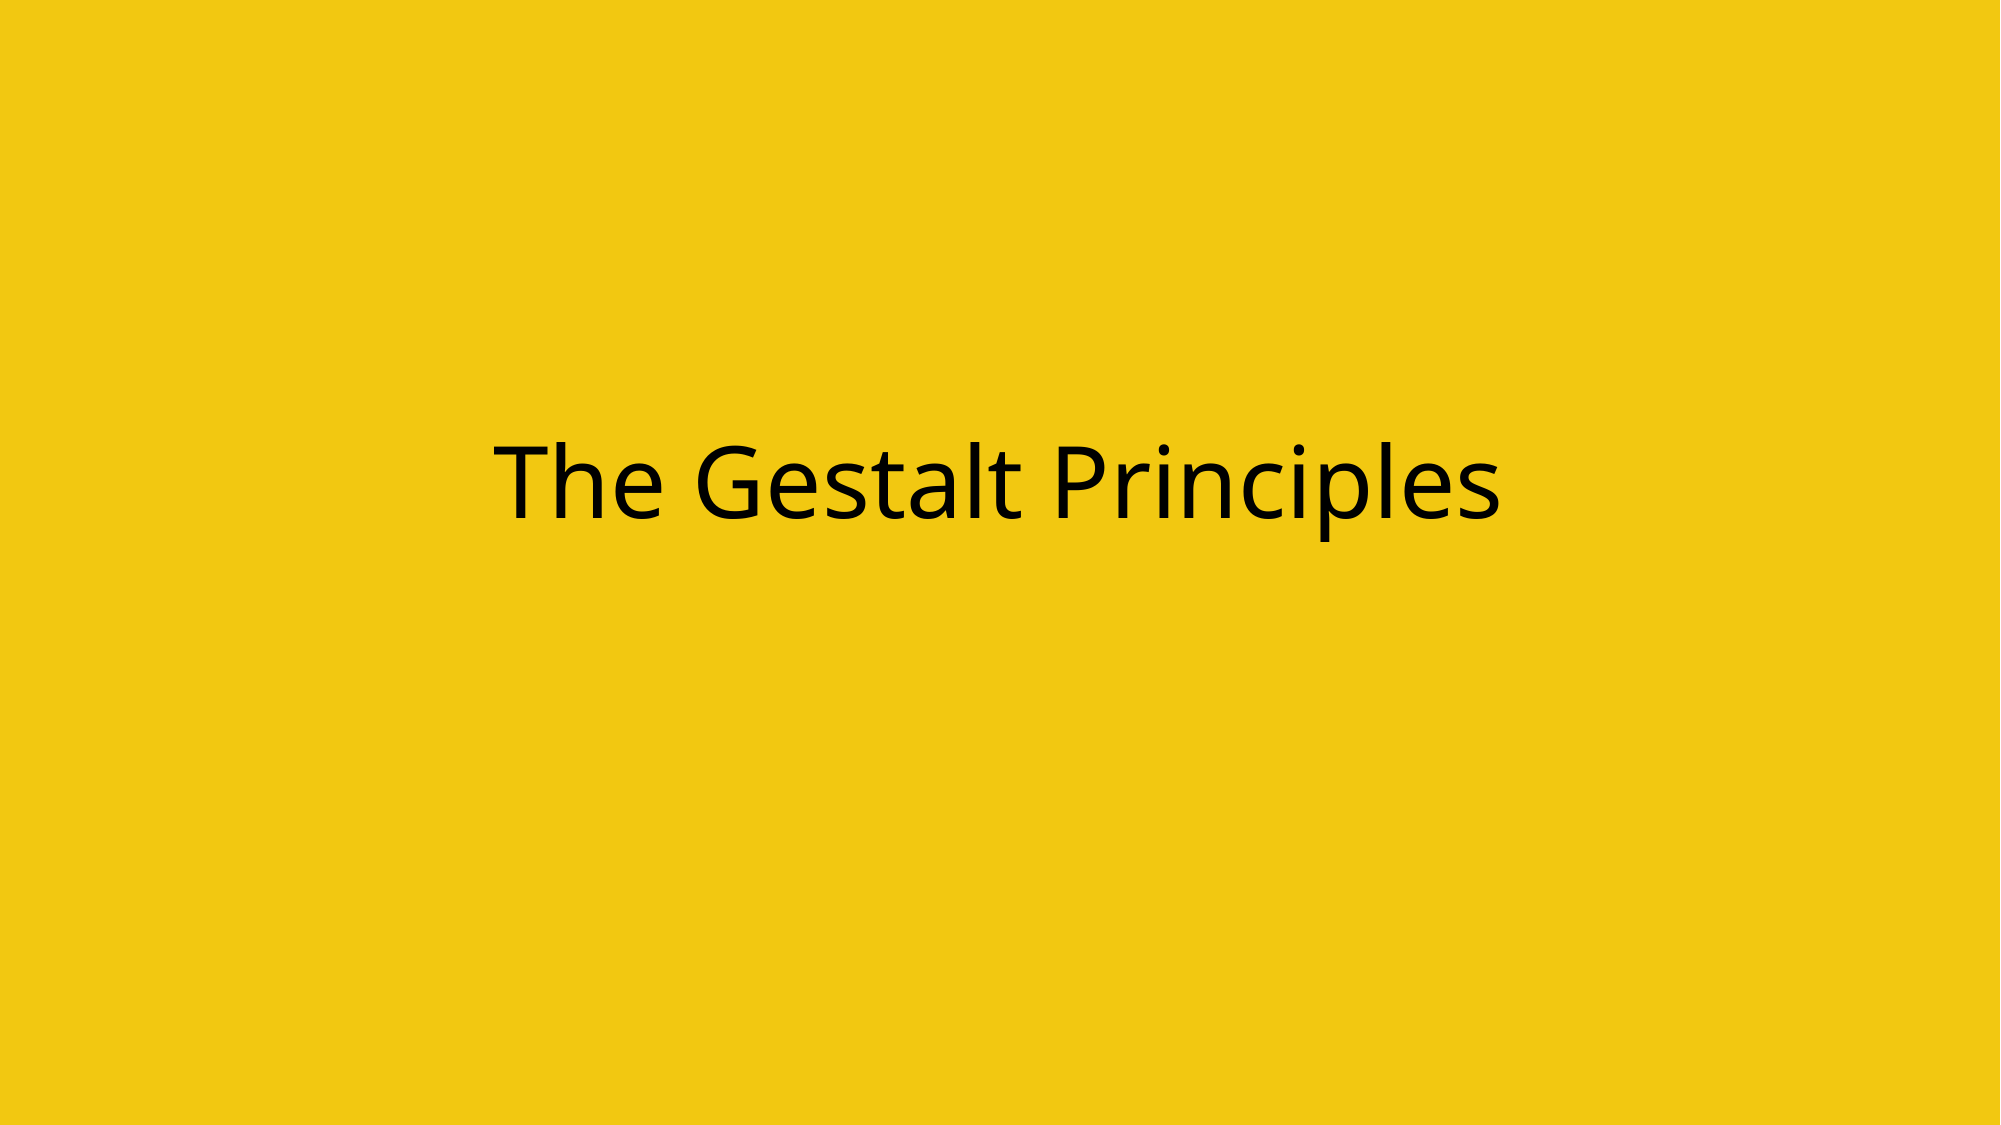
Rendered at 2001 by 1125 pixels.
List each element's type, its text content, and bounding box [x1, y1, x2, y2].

title The Gestalt Principles [324, 336, 1675, 636]
